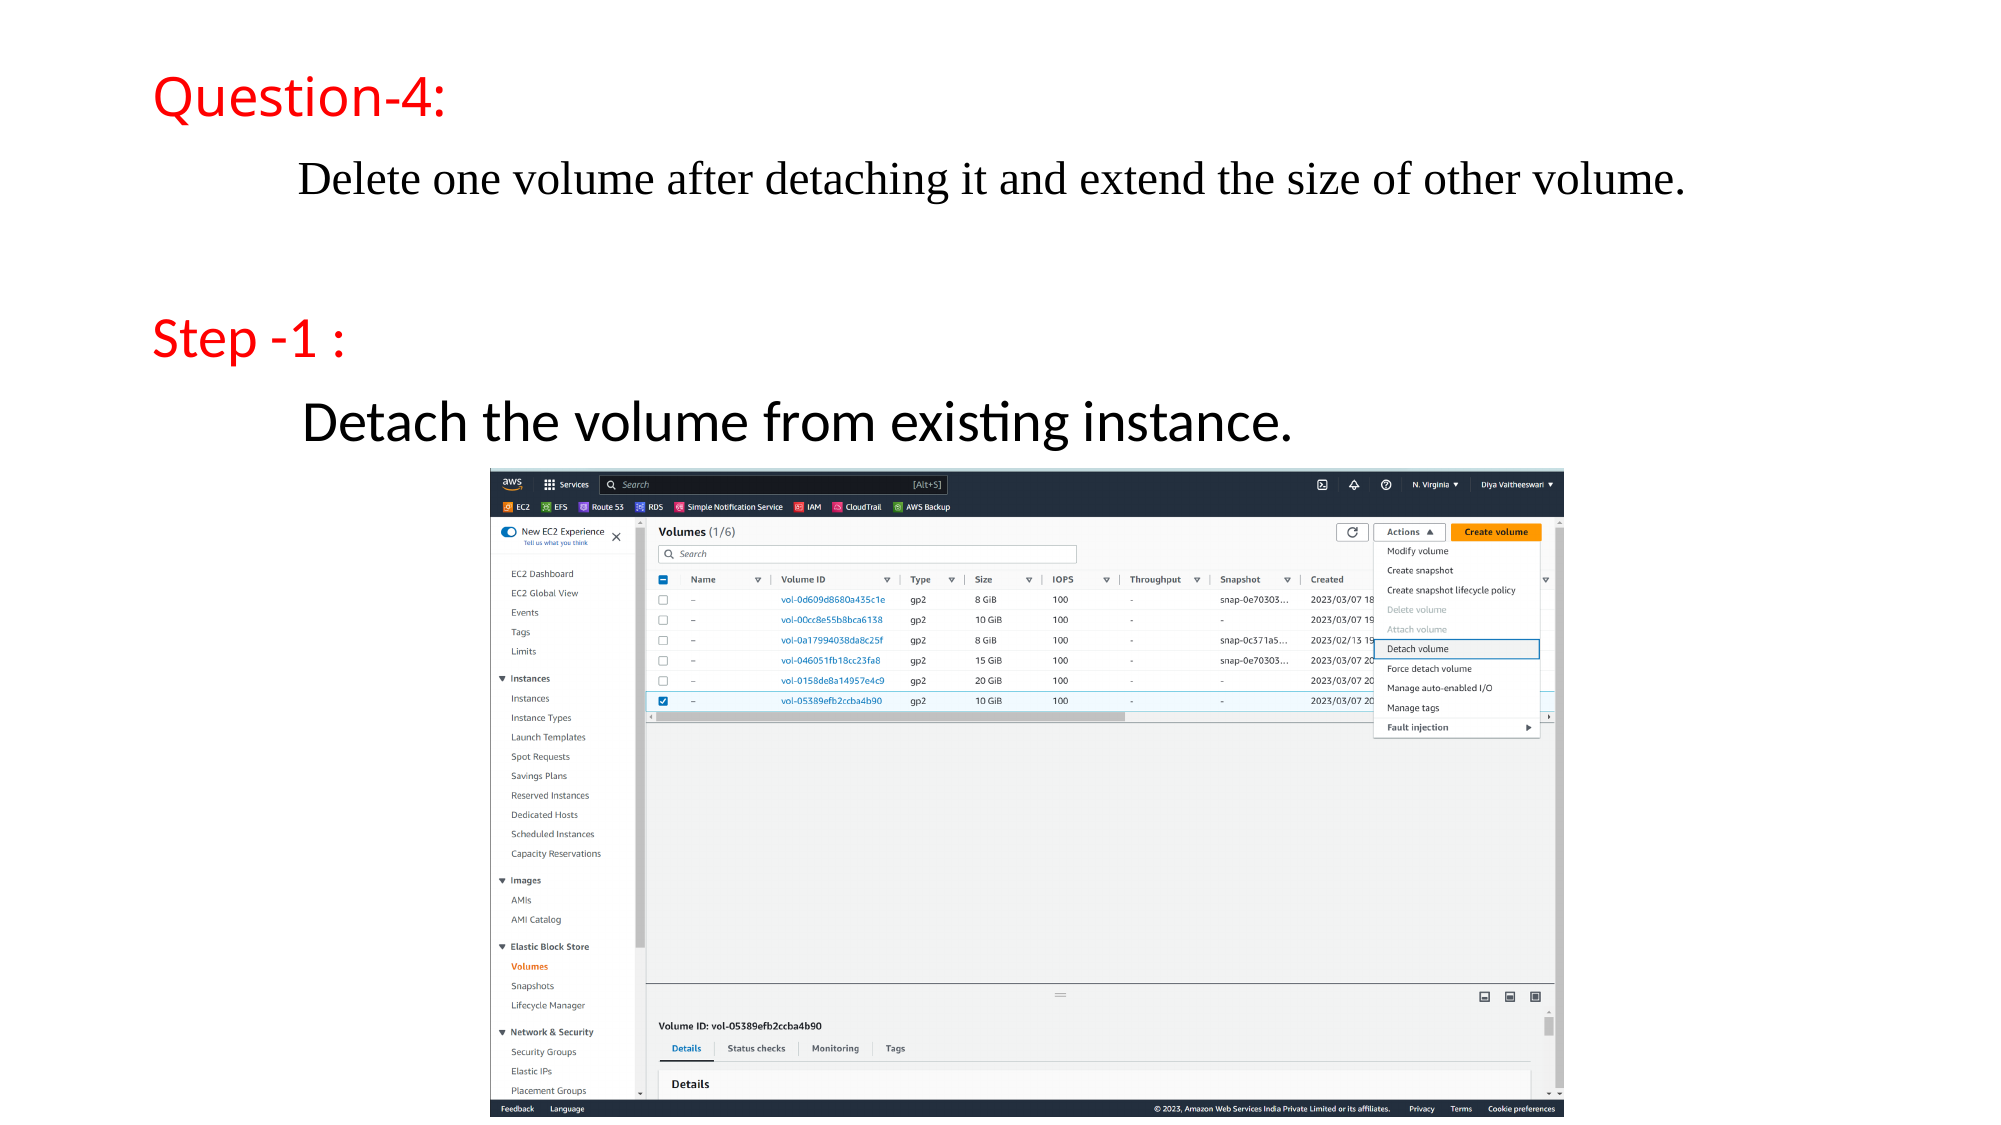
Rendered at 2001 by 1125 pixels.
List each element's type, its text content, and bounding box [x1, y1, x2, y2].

list Step -1 : Detach the volume from existing instance. [137, 299, 1863, 1014]
title Question-4: Delete one volume after detaching it and extend the size of other volume. [137, 59, 1863, 278]
picture [490, 468, 1564, 1117]
